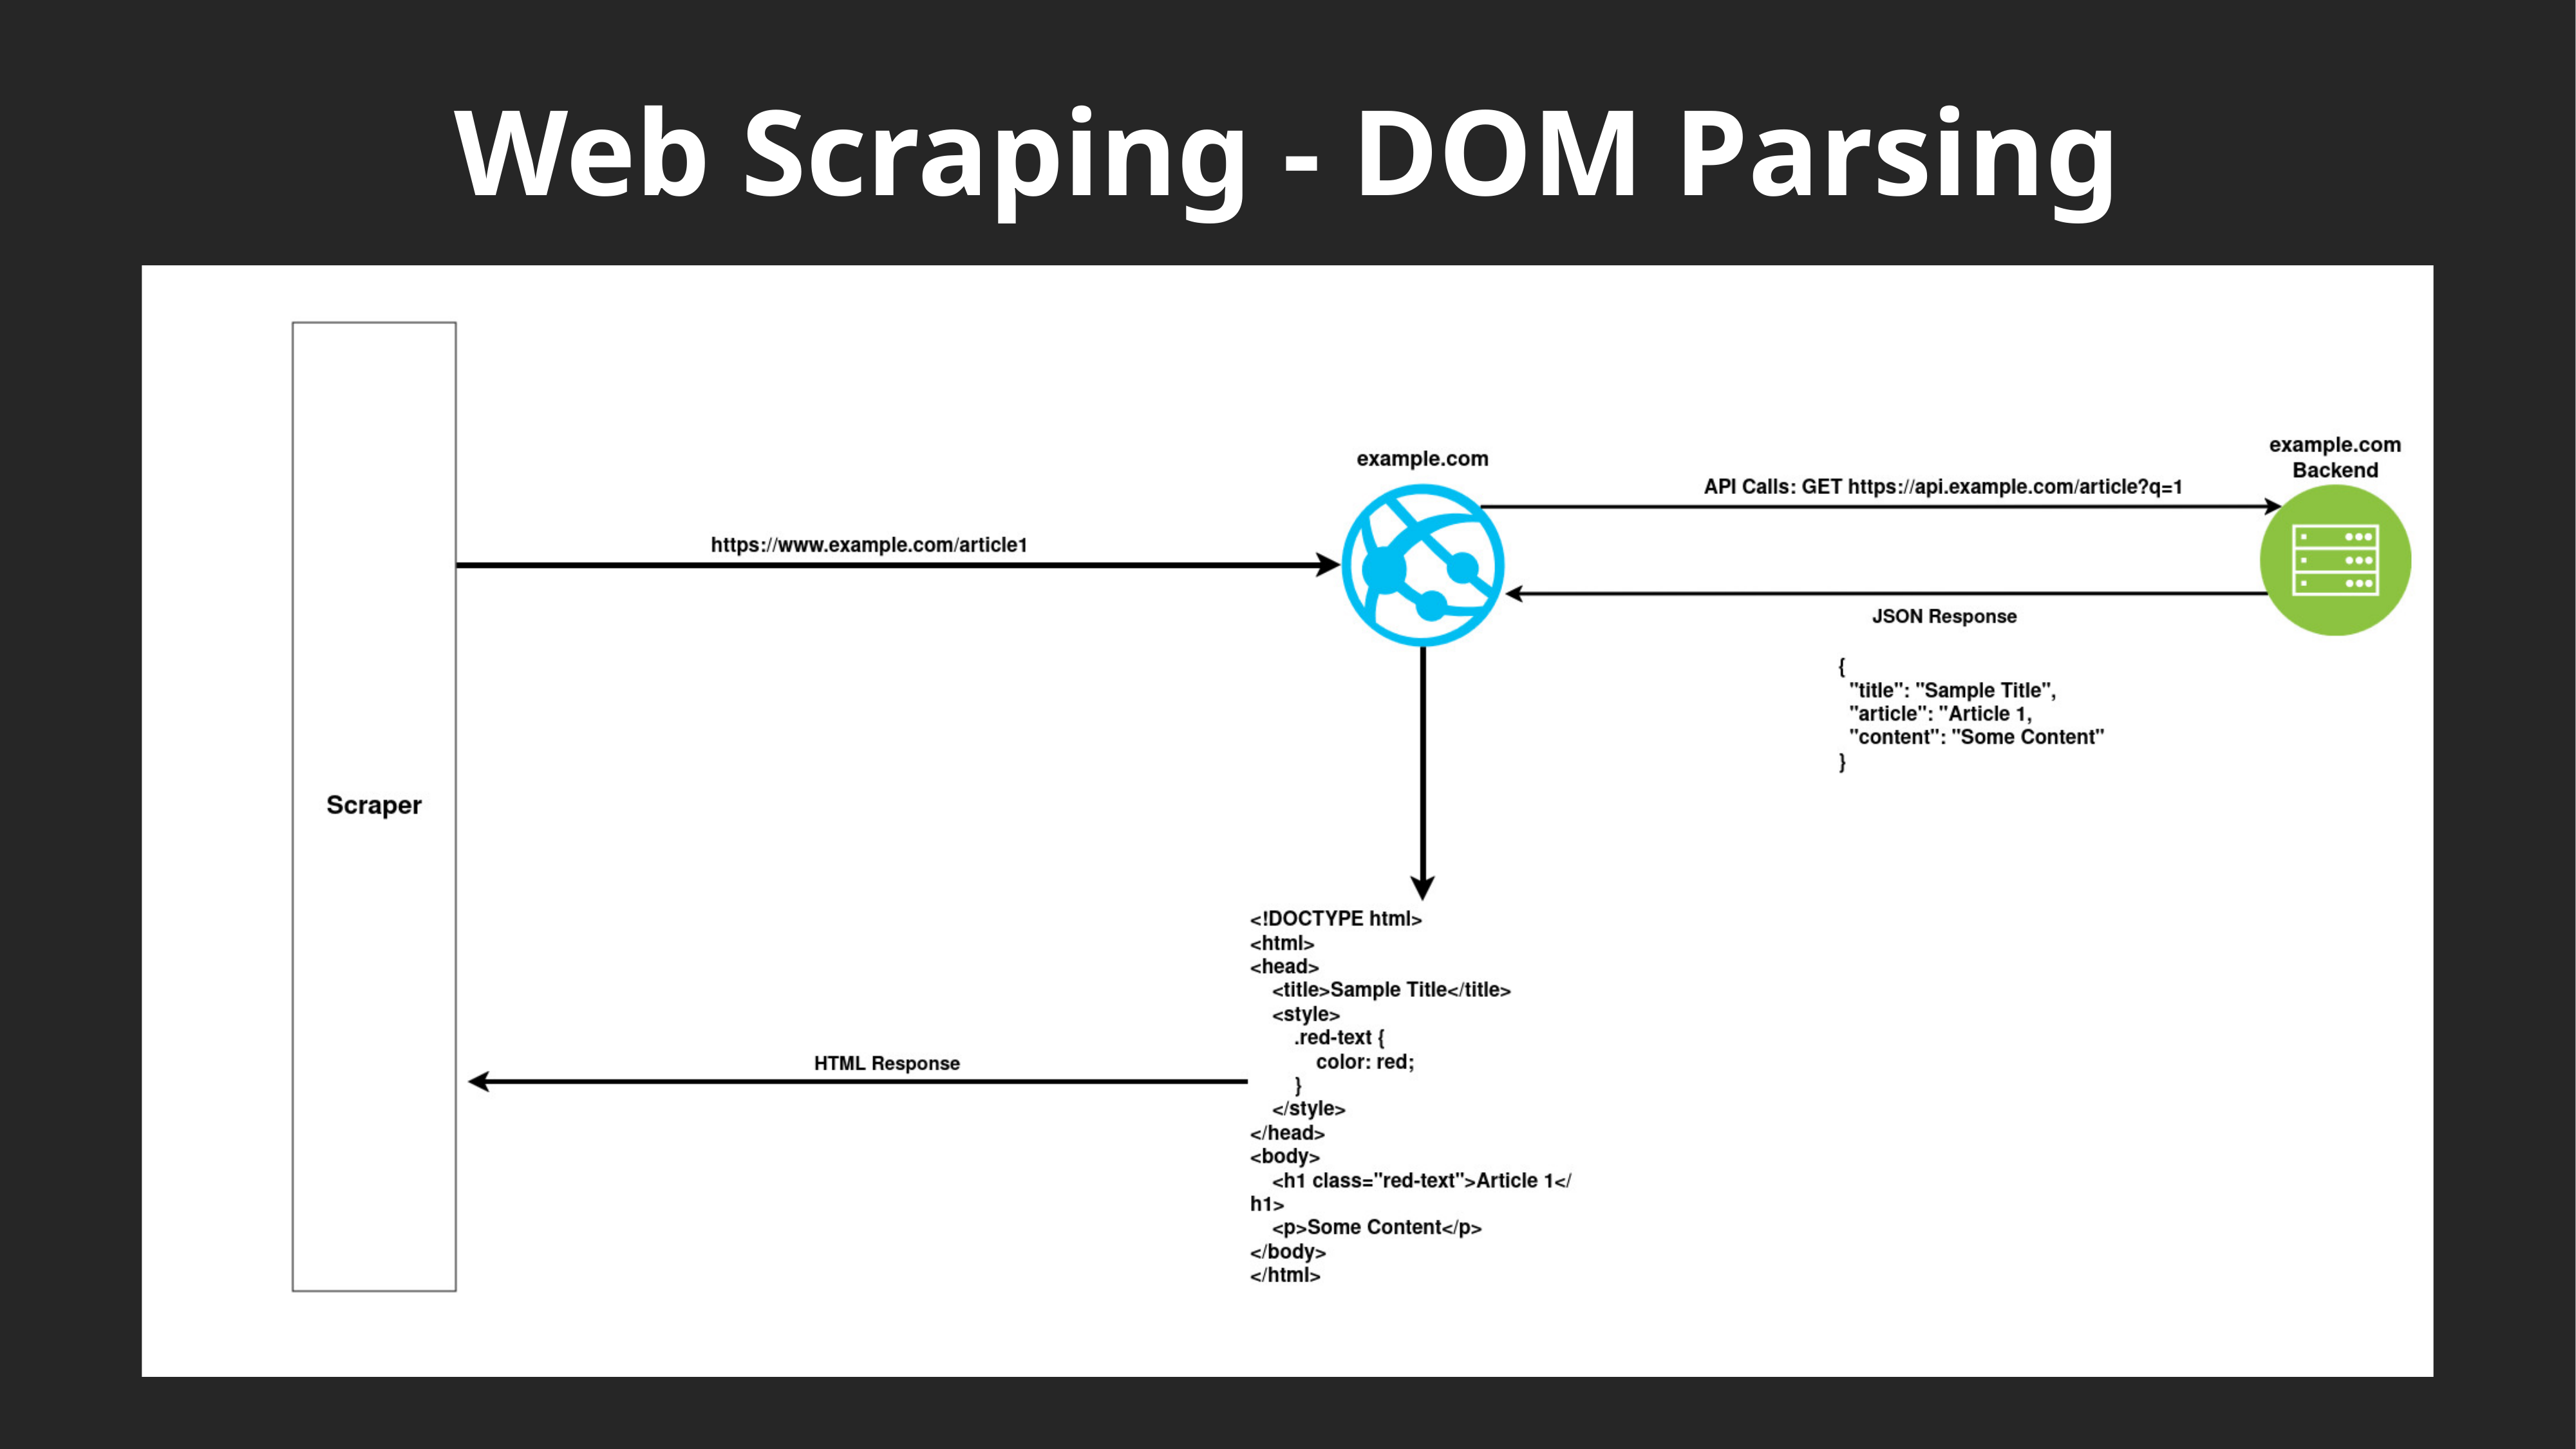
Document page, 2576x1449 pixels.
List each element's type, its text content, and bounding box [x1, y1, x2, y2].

picture [142, 265, 2434, 1377]
title Web Scraping - DOM Parsing [129, 72, 2447, 314]
